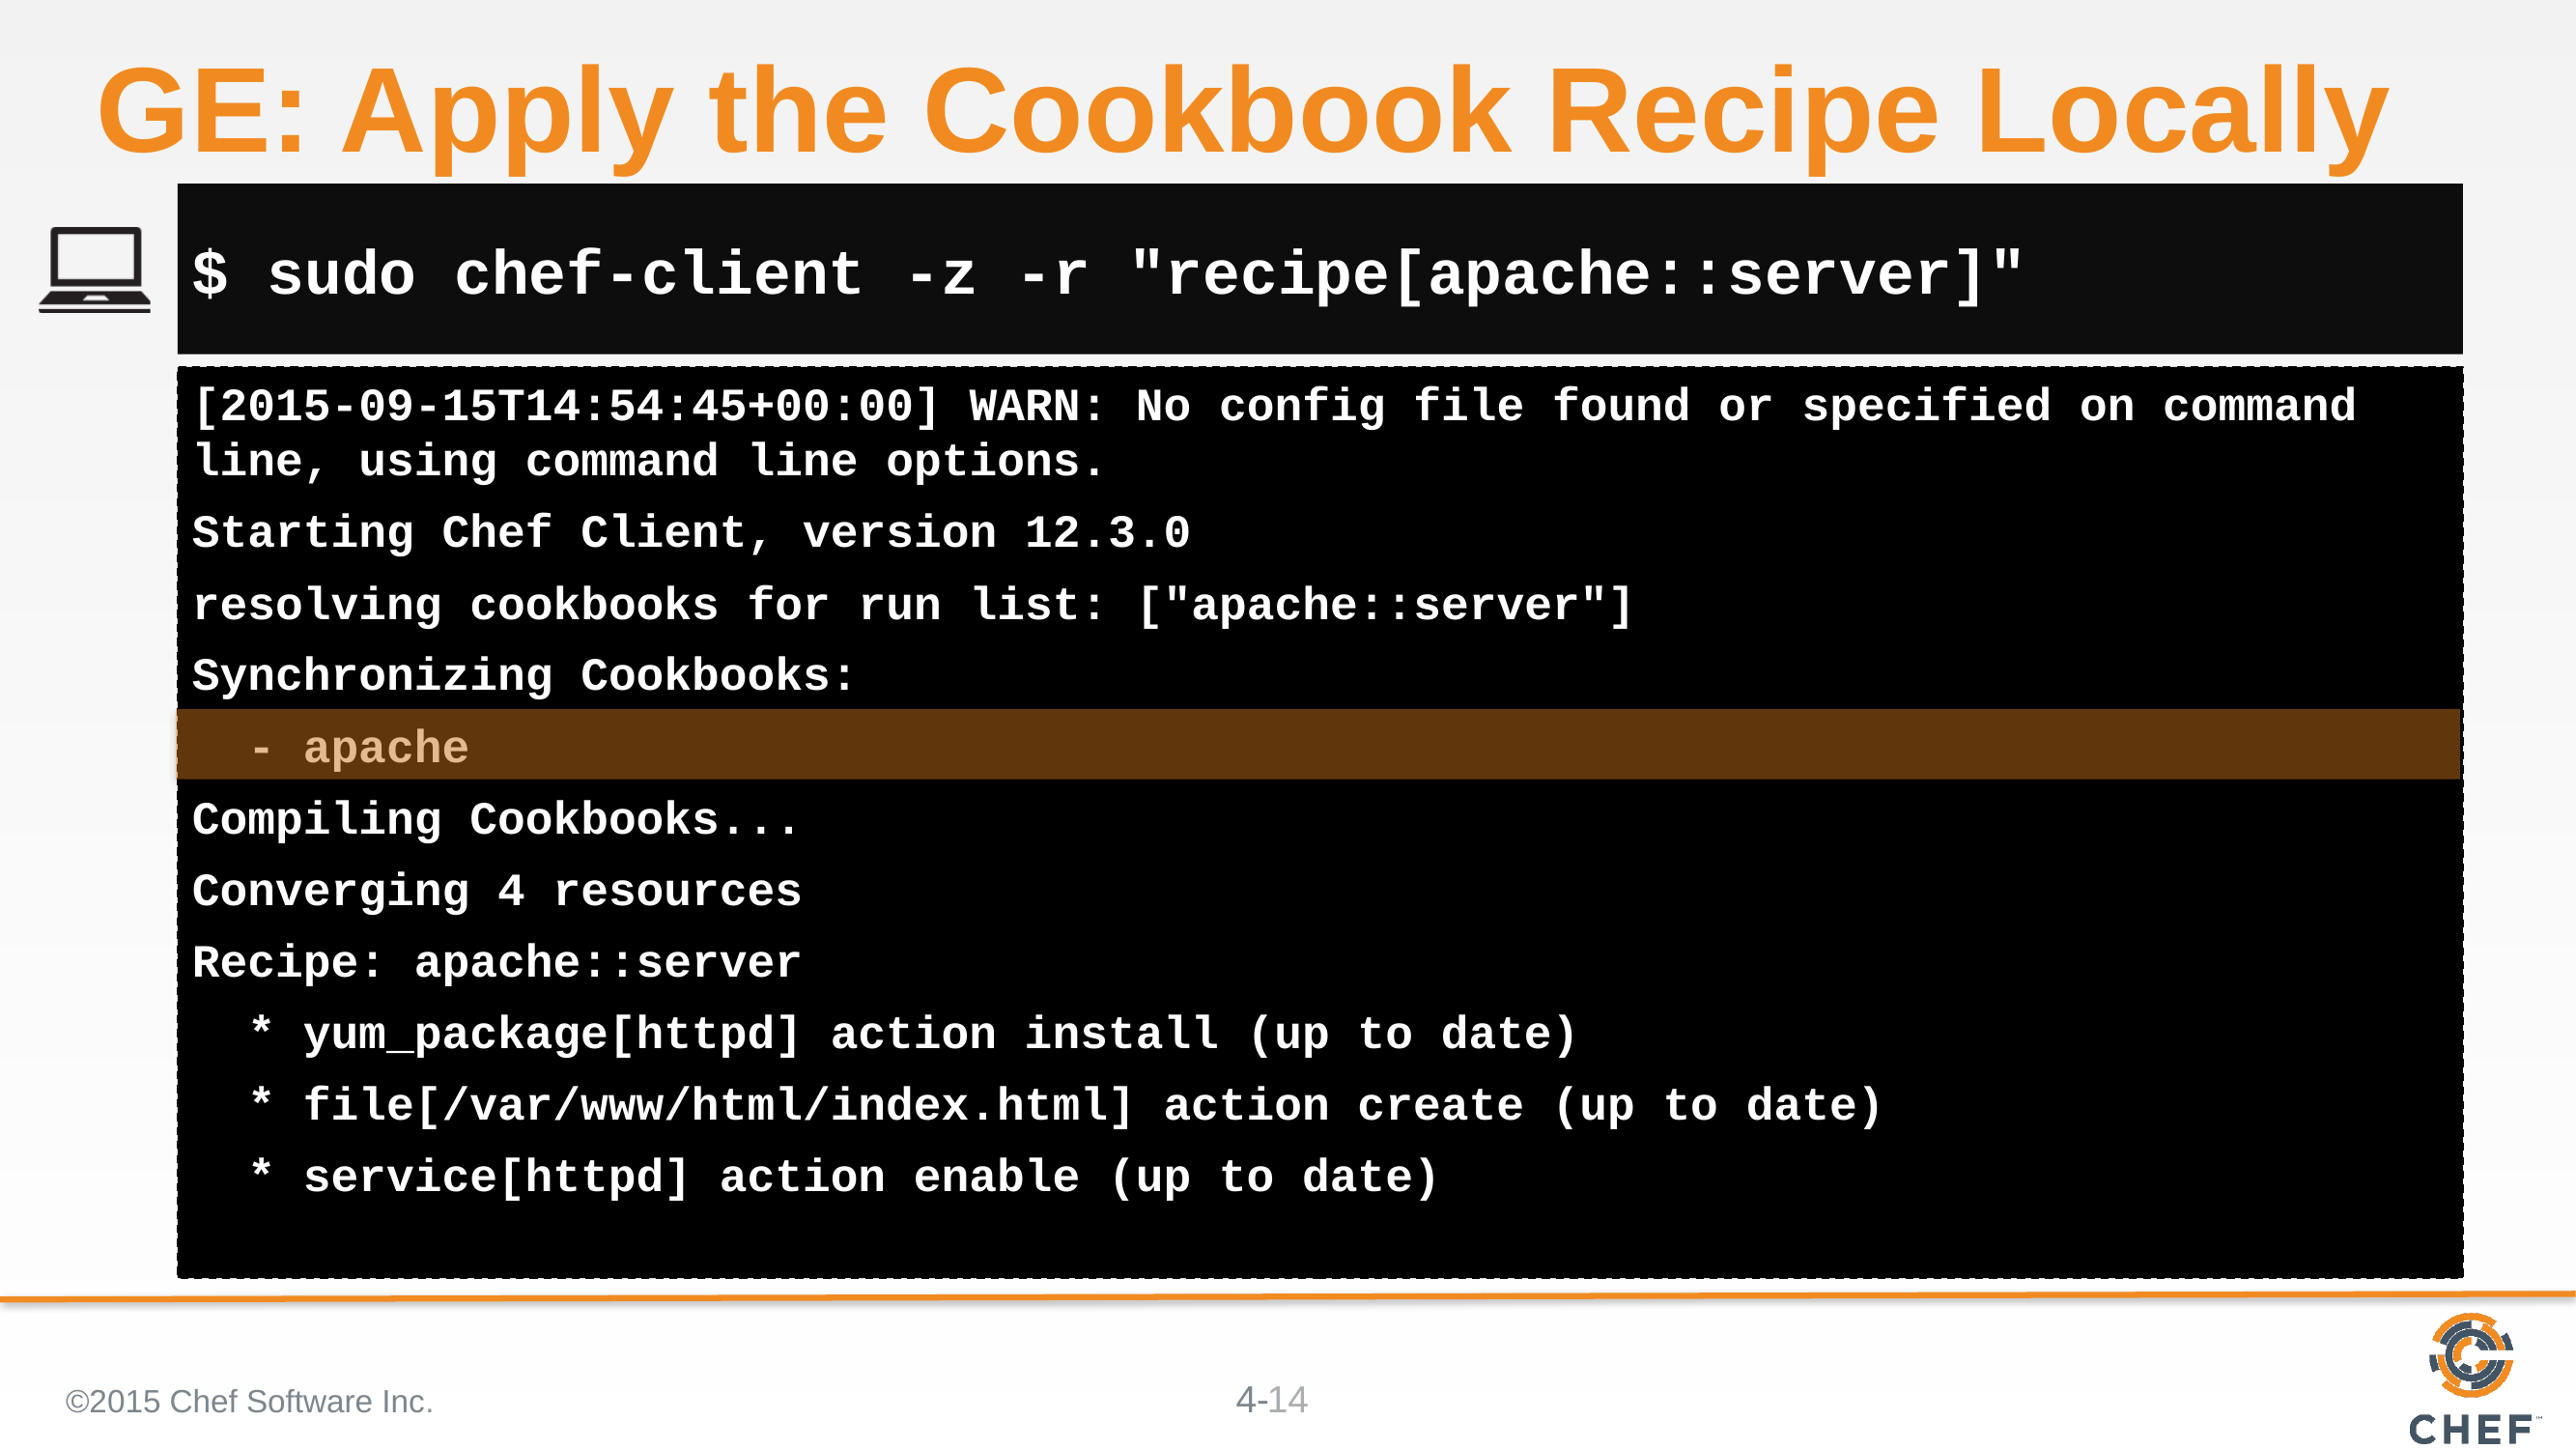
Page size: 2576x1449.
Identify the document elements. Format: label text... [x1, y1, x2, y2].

footer ©2015 Chef Software Inc. [51, 1359, 952, 1440]
slide_number 14 [998, 1359, 1578, 1437]
list $ sudo chef-client -z -r "recipe[apache::server]" [177, 184, 2463, 355]
list [2015-09-15T14:54:45+00:00] WARN: No config file found or specified on command line, using command line options. Starting Chef Client, version 12.3.0 resolving cookbooks for run list: ["apache::server"] Synchronizing Cookbooks: - apache Compiling Cookbooks... Converging 4 resources Recipe: apache::server * yum_package[httpd] action install (up to date) * file[/var/www/html/index.html] action create (up to date) * service[httpd] action enable (up to date) [177, 787, 2464, 1279]
picture [2399, 1297, 2550, 1449]
text_box [175, 708, 2461, 780]
title GE: Apply the Cookbook Recipe Locally [96, 48, 2463, 180]
list [2015-09-15T14:54:45+00:00] WARN: No config file found or specified on command line, using command line options. Starting Chef Client, version 12.3.0 resolving cookbooks for run list: ["apache::server"] Synchronizing Cookbooks: - apache Compiling Cookbooks... Converging 4 resources Recipe: apache::server * yum_package[httpd] action install (up to date) * file[/var/www/html/index.html] action create (up to date) * service[httpd] action enable (up to date) [177, 366, 2464, 708]
